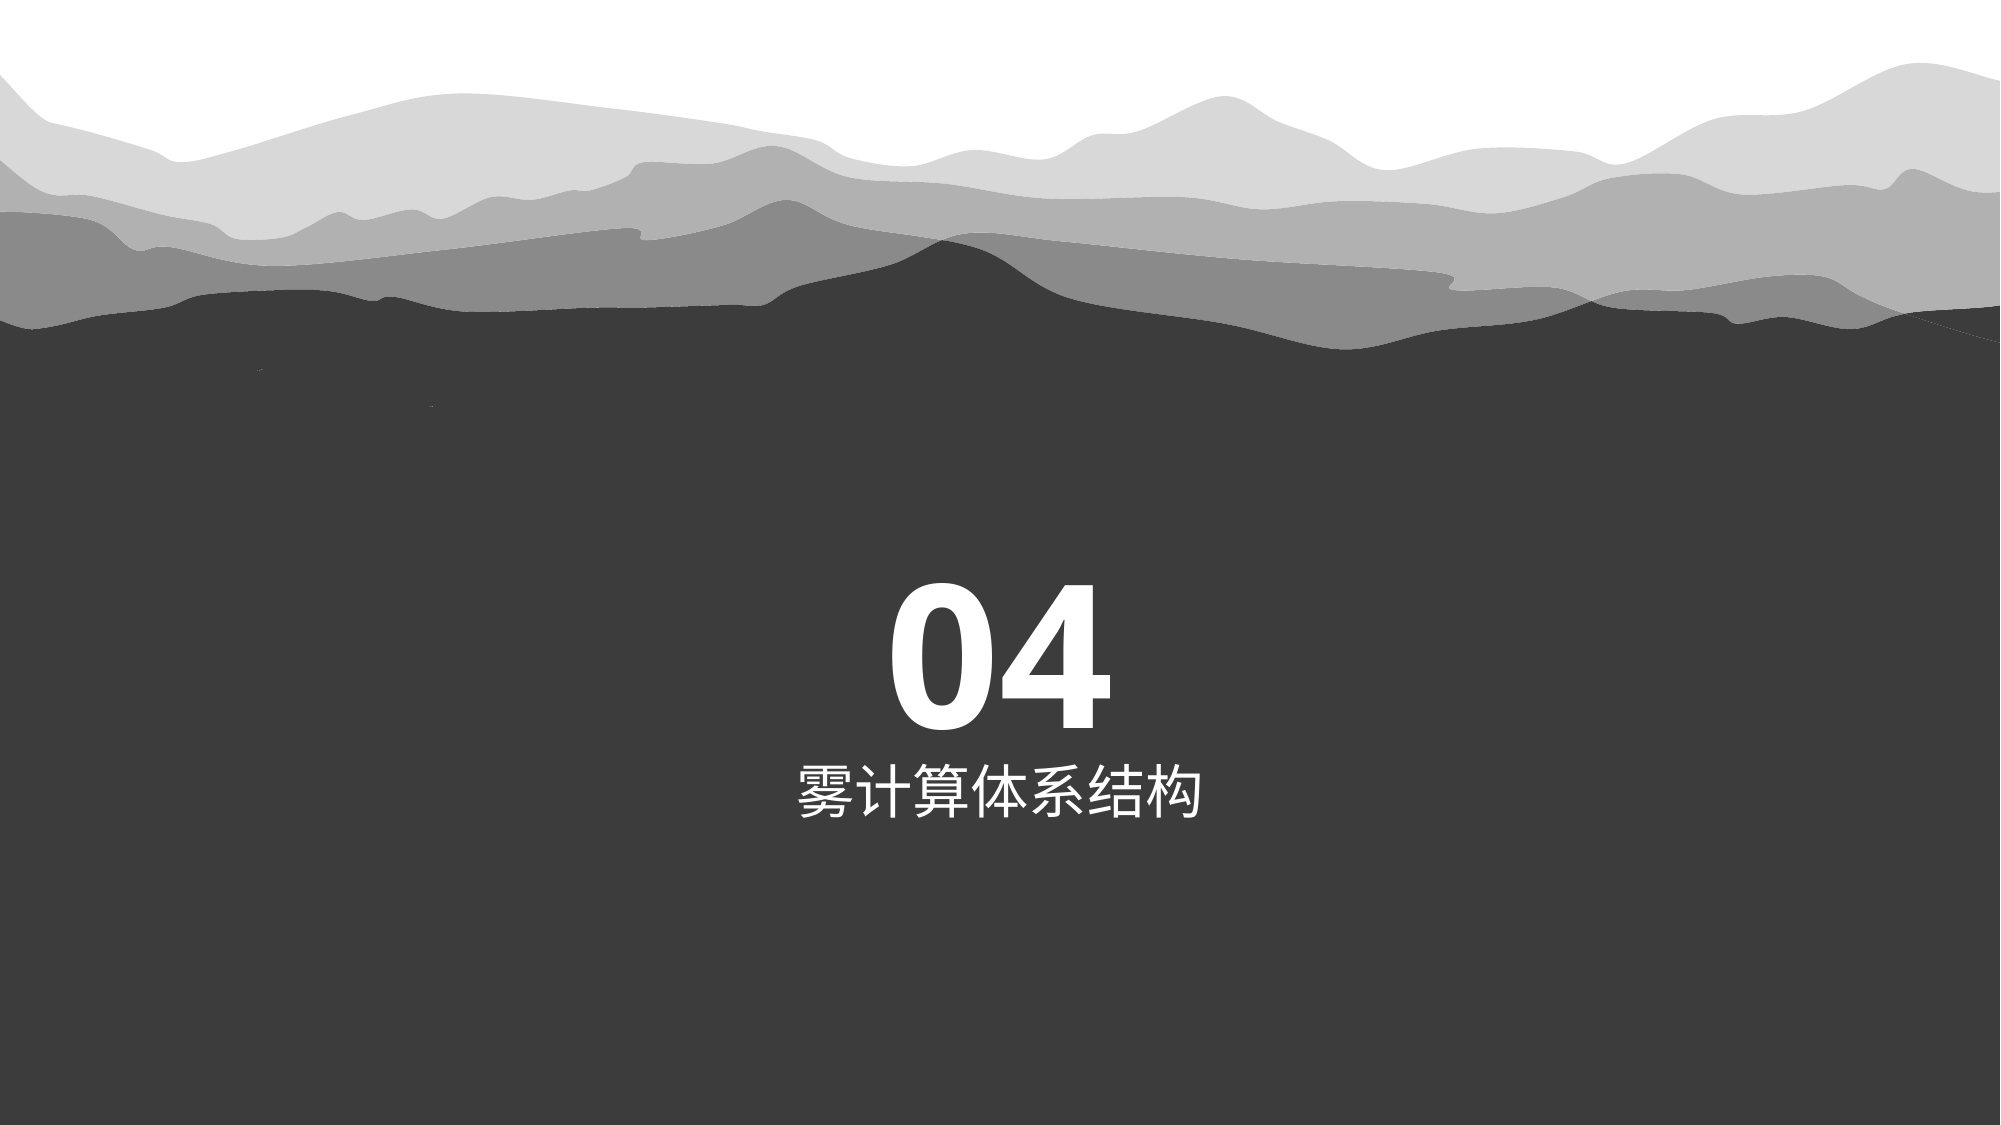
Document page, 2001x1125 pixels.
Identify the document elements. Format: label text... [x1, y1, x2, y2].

list 雾计算体系结构 [377, 755, 1623, 850]
list 04 [377, 548, 1623, 755]
